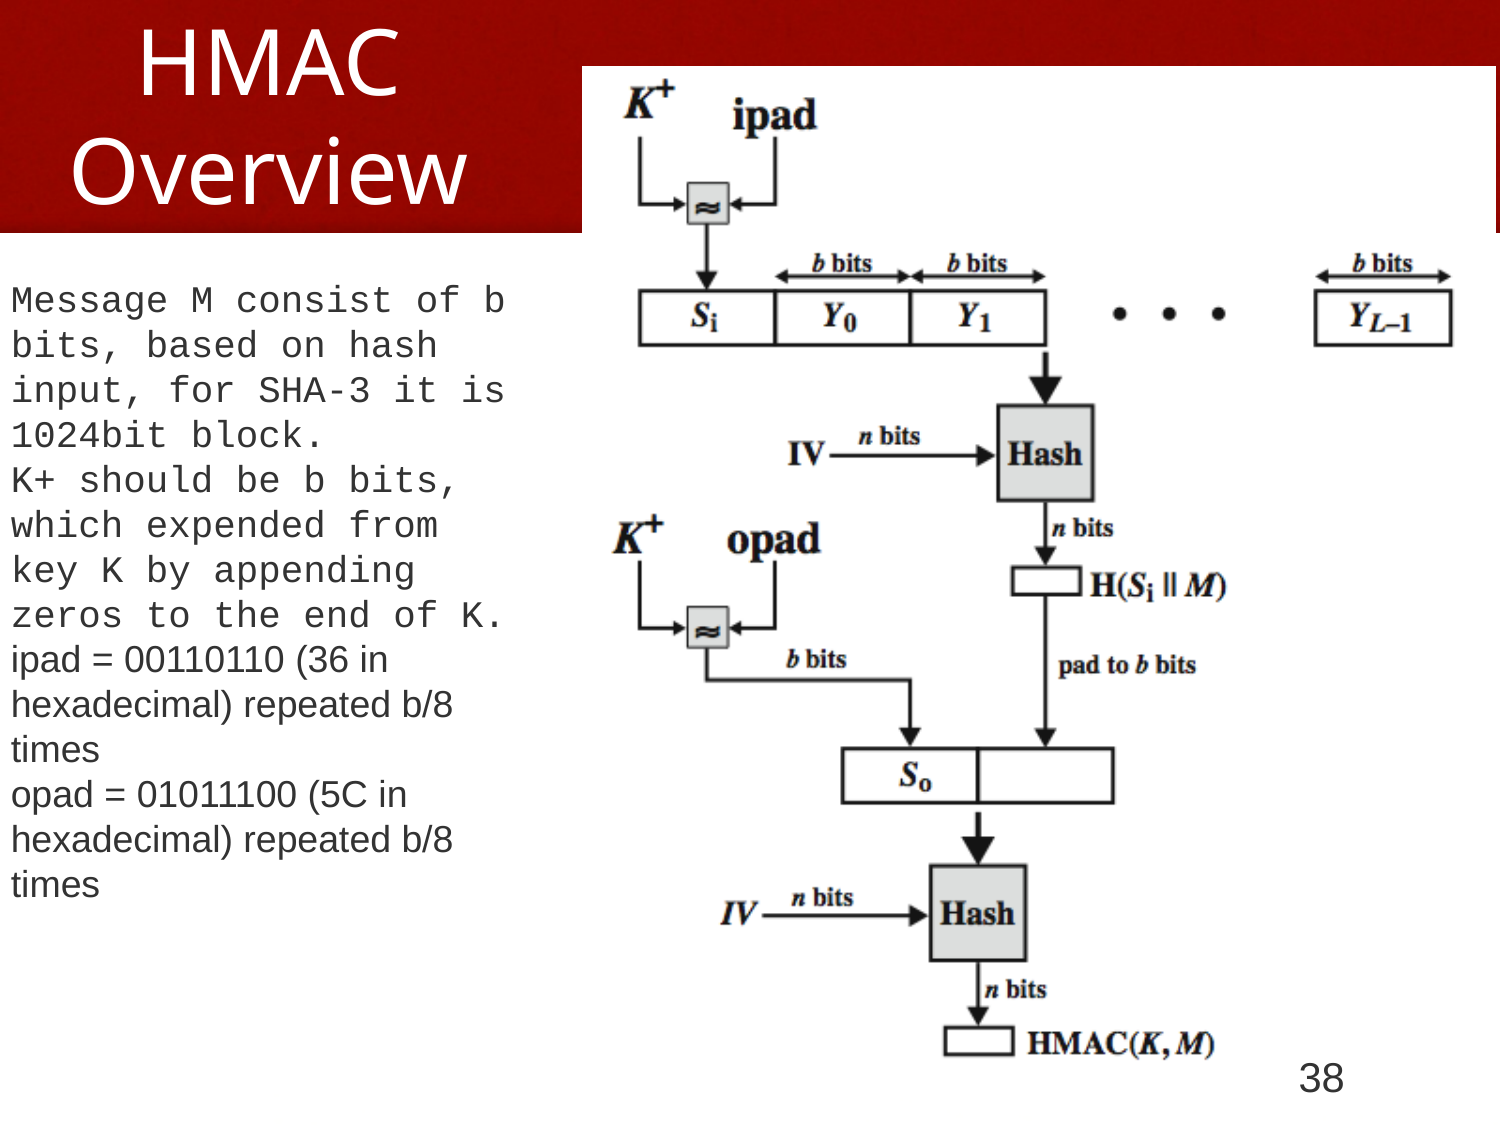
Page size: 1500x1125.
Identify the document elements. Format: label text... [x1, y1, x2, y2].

picture [0, 0, 1500, 1095]
title HMAC Overview [0, 37, 538, 189]
text_box Message M consist of b bits, based on hash input, for SHA-3 it is 1024bit block. K+ should be b bits, which expended from key K by appending zeros to the end of K. ipad = 00110110 (36 in hexadecimal) repeated b/8 times opad = 01011100 (5C in hexadecimal) repeated b/8 times [0, 267, 526, 912]
